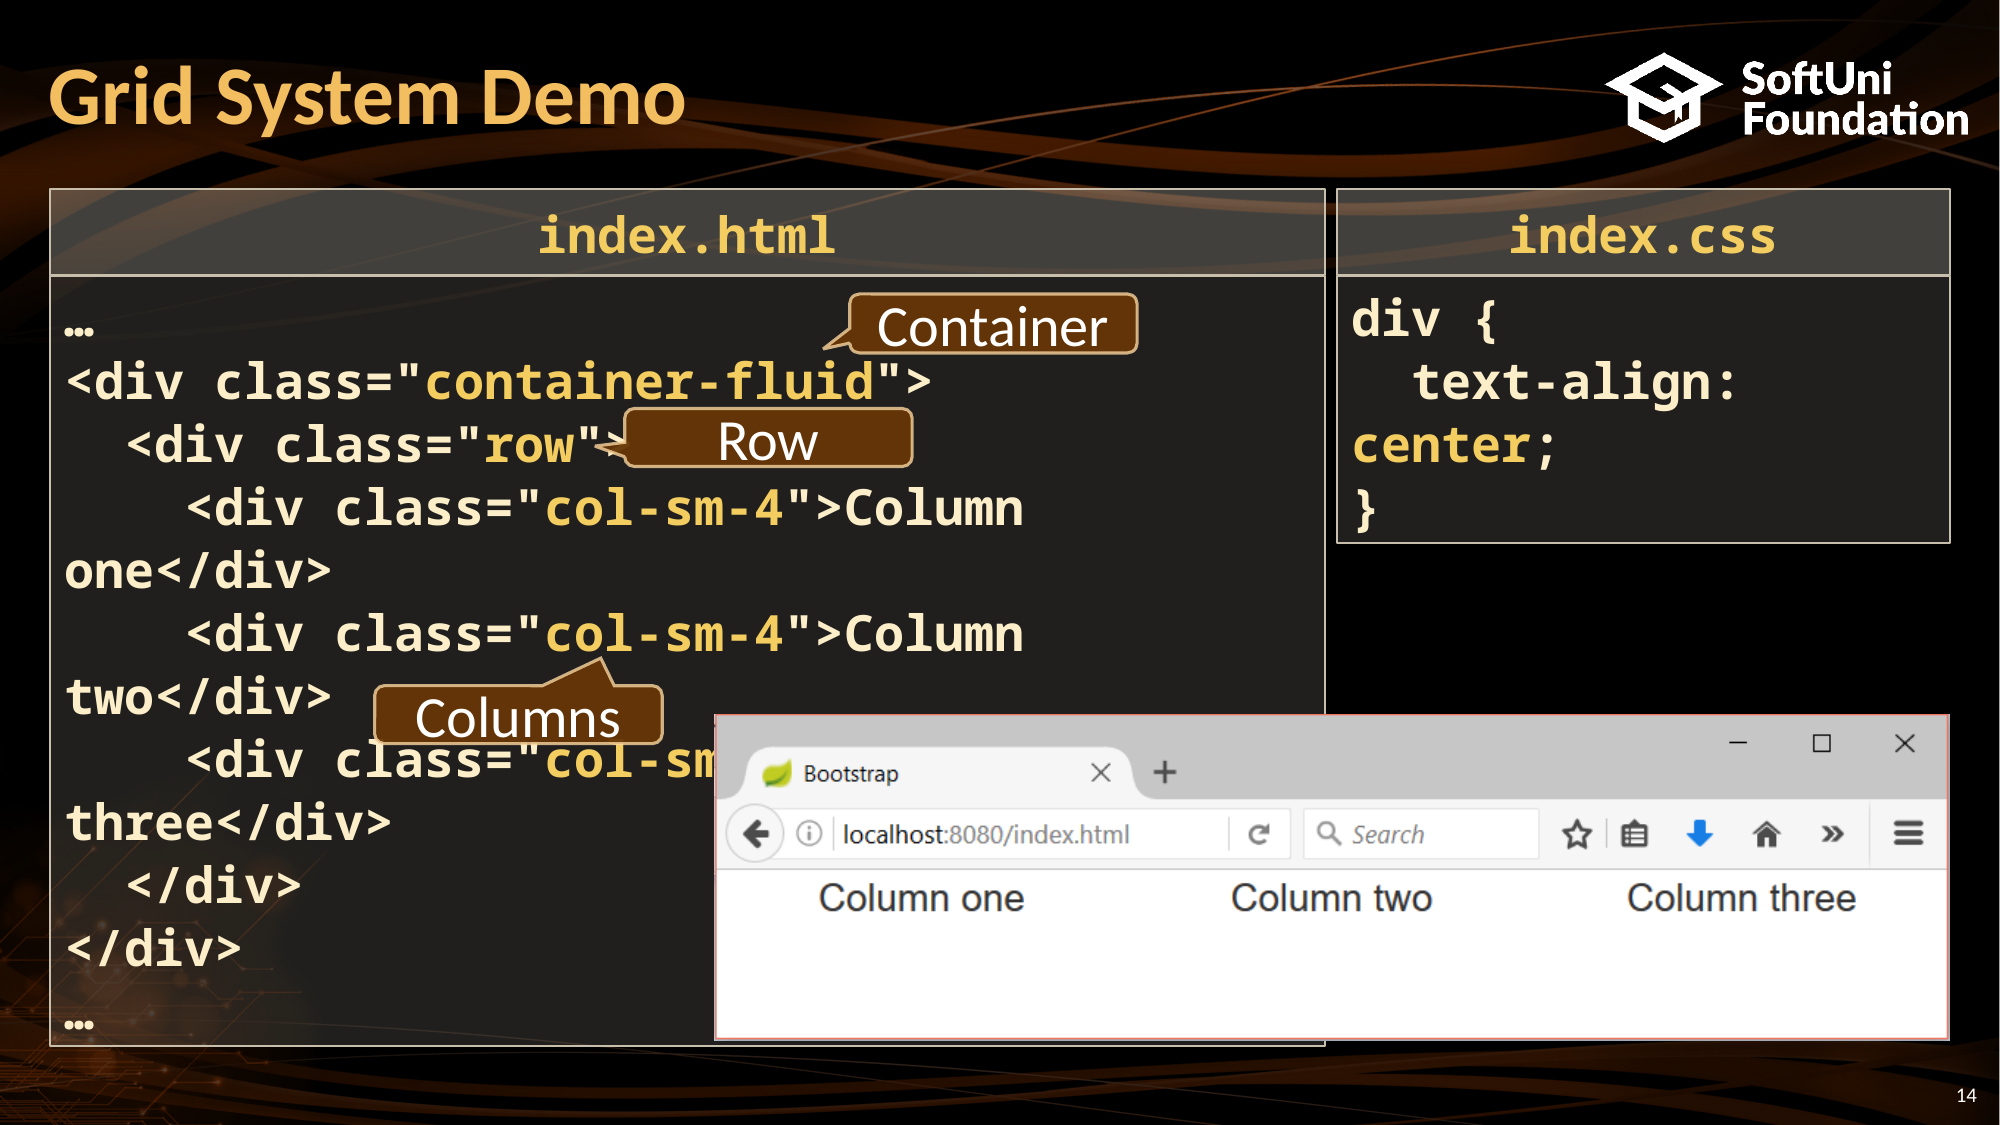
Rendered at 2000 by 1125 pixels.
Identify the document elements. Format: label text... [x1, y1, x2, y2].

slide_number 14 [1882, 1074, 1983, 1113]
text_box Container [822, 292, 1139, 355]
text_box Columns [373, 656, 664, 745]
picture [0, 0, 2000, 1125]
title Grid System Demo [30, 6, 1602, 189]
text_box index.css [1337, 188, 1950, 276]
text_box div { text-align: center; } [1337, 276, 1950, 543]
text_box … <div class="container-fluid"> <div class="row"> <div class="col-sm-4">Column one</div> <div class="col-sm-4">Column two</div> <div class="col-sm-4">Column three</div> </div> </div> … [49, 276, 1325, 1047]
text_box index.html [49, 189, 1325, 276]
text_box Row [594, 407, 914, 468]
